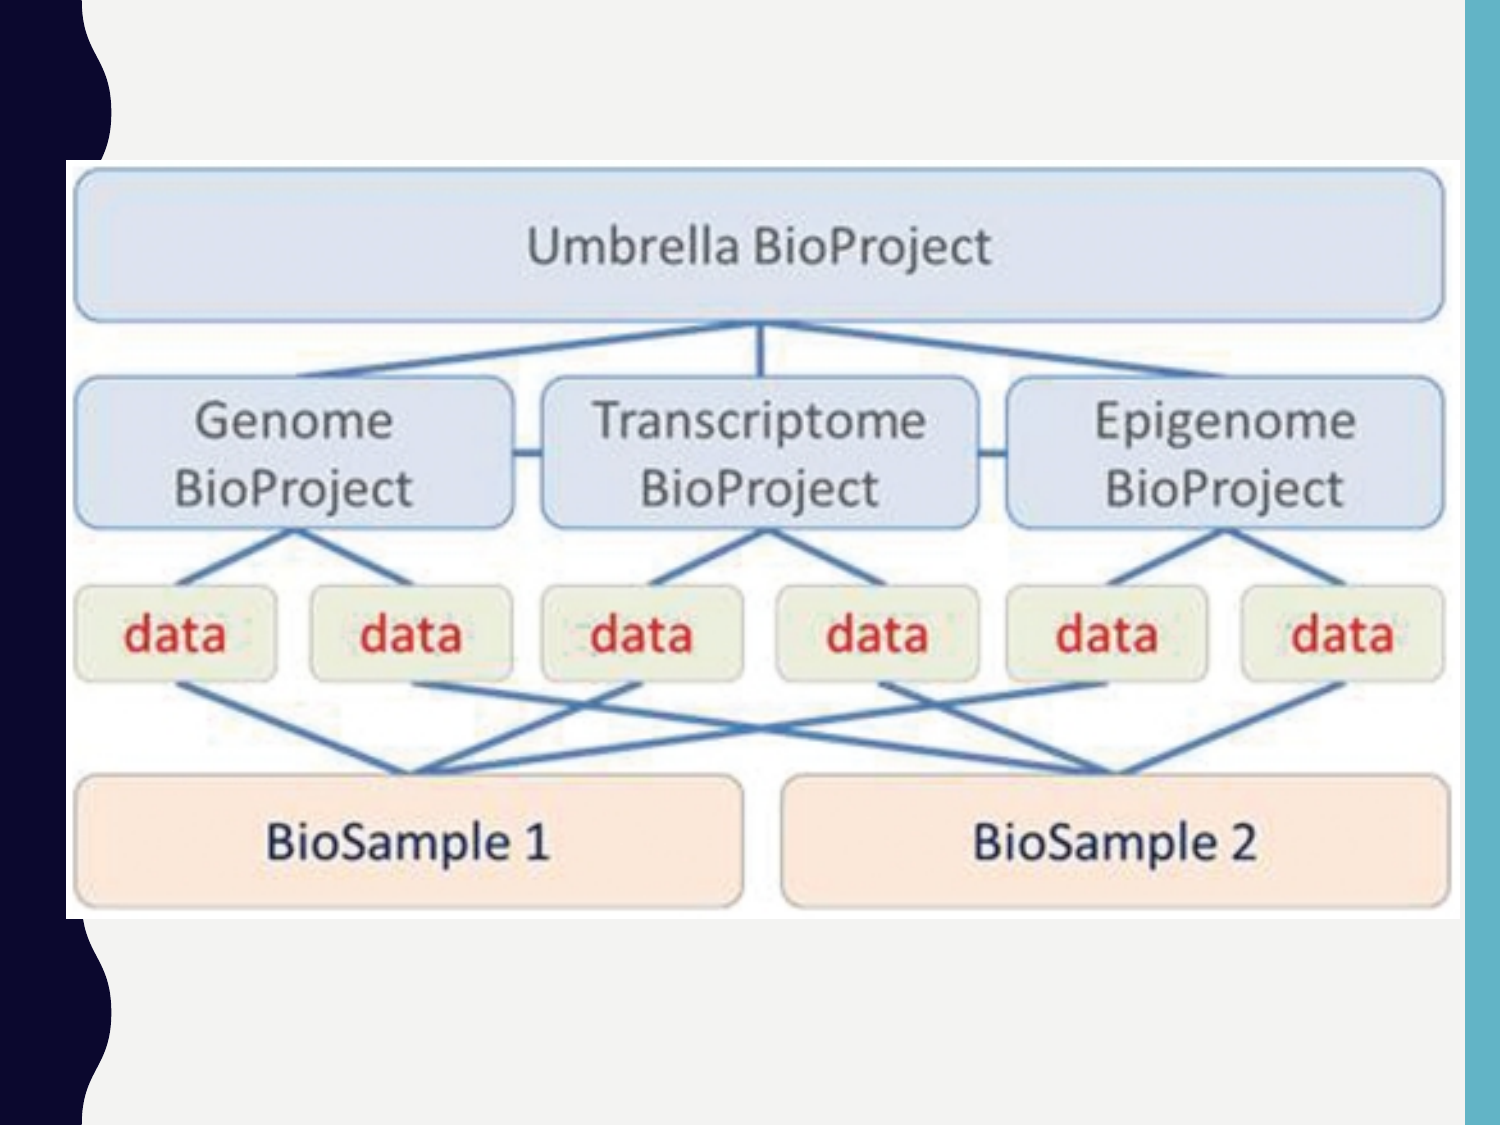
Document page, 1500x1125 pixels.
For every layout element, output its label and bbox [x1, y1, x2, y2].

picture [66, 160, 1460, 919]
